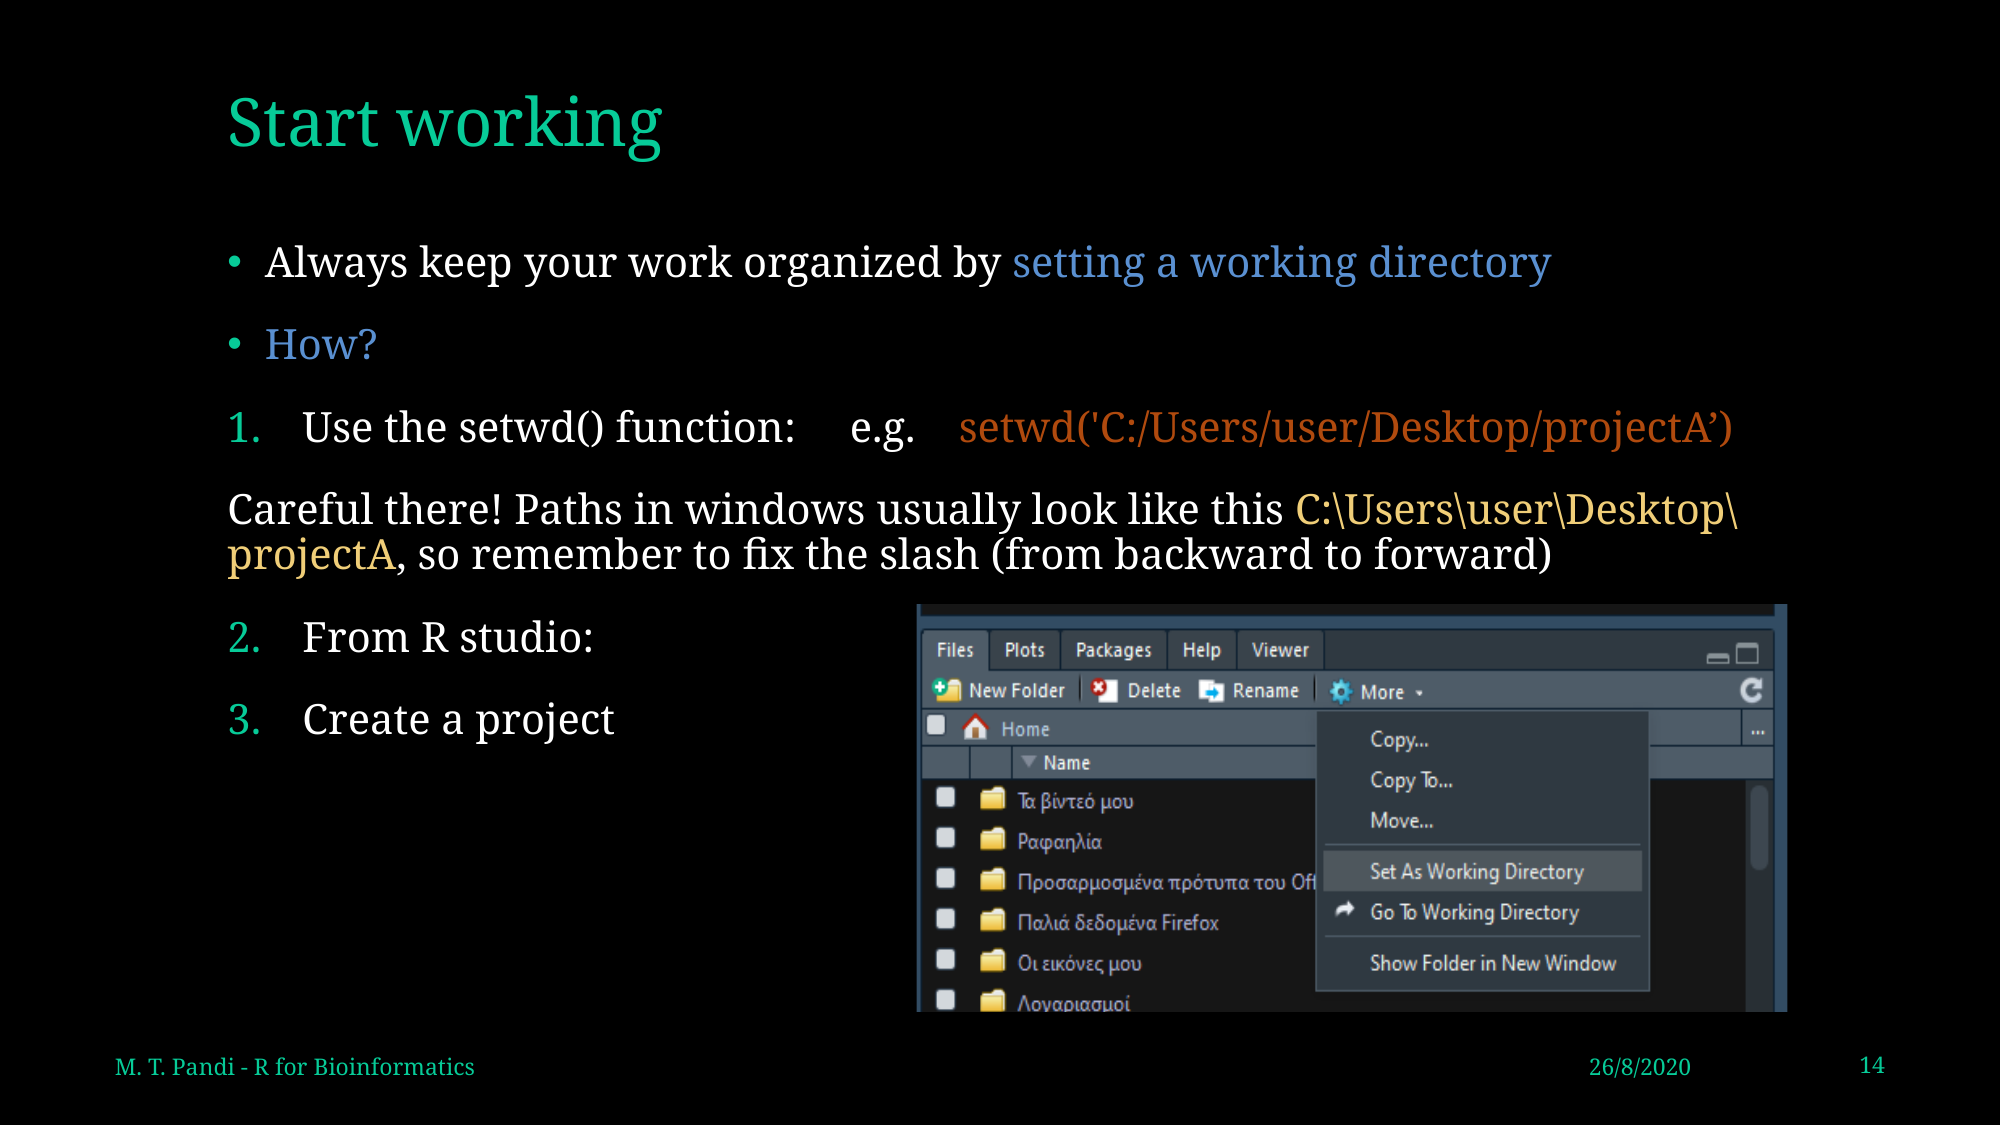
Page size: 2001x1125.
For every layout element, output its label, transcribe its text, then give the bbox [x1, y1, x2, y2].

picture [916, 604, 1788, 1012]
title Start working [212, 0, 1788, 169]
slide_number 14 [1764, 1047, 1900, 1085]
footer M. T. Pandi - R for Bioinformatics [99, 1047, 1101, 1085]
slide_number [1545, 1047, 1707, 1085]
list Always keep your work organized by setting a working directory How? Use the setwd() function: e.g. setwd('C:/Users/user/Desktop/projectA’) Careful there! Paths in windows usually look like this C:\Users\user\Desktop\projectA, so remember to fix the slash (from backward to forward) From R studio: Create a project [212, 233, 1788, 947]
